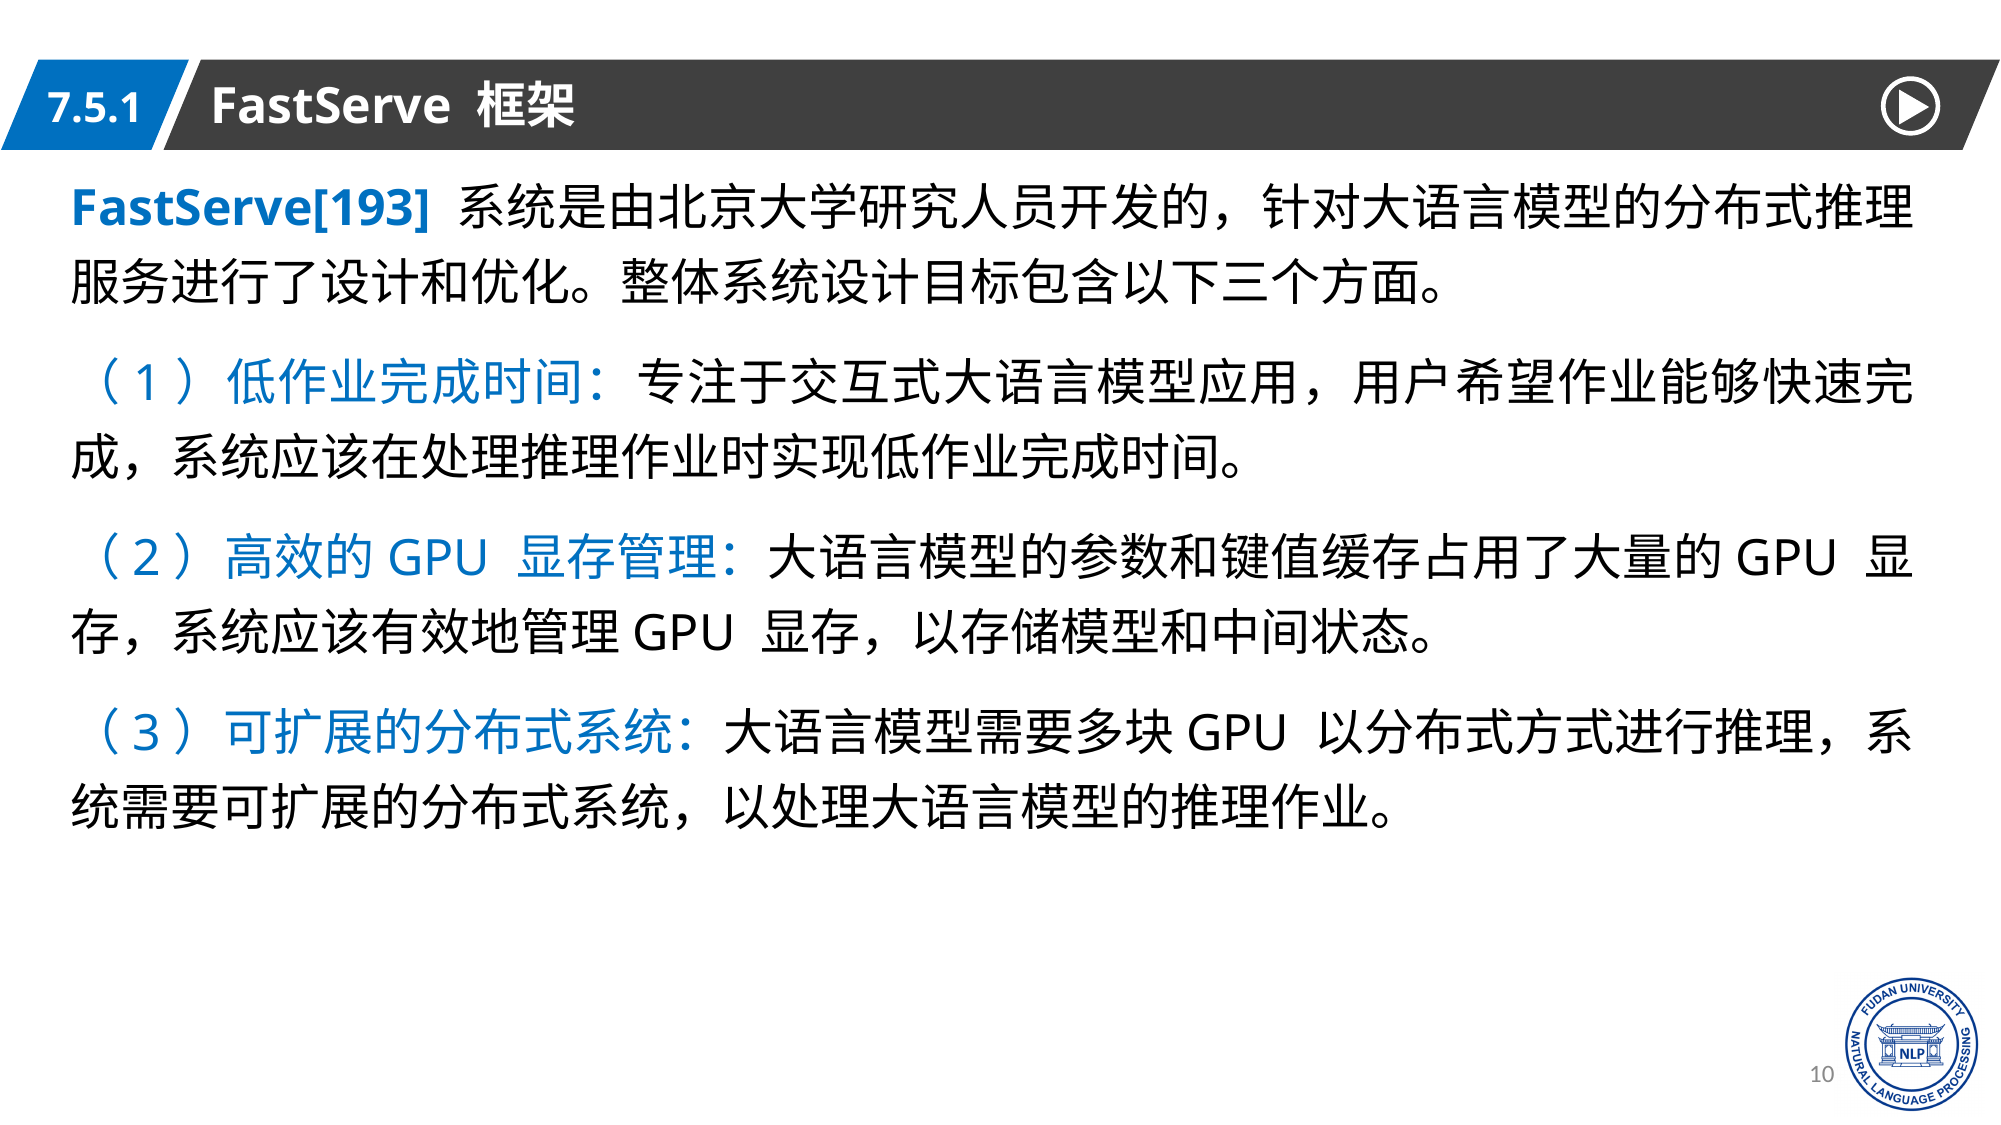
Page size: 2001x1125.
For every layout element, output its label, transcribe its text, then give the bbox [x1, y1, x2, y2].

text_box [32, 59, 189, 120]
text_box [1883, 78, 1939, 134]
text_box FastServe[193] 系统是由北京大学研究人员开发的，针对大语言模型的分布式推理服务进行了设计和优化。整体系统设计目标包含以下三个方面。 （1）低作业完成时间：专注于交互式大语言模型应用，用户希望作业能够快速完成，系统应该在处理推理作业时实现低作业完成时间。 （2）高效的GPU 显存管理：大语言模型的参数和键值缓存占用了大量的GPU 显存，系统应该有效地管理GPU 显存，以存储模型和中间状态。 （3）可扩展的分布式系统：大语言模型需要多块GPU 以分布式方式进行推理，系统需要可扩展的分布式系统，以处理大语言模型的推理作业。 [55, 153, 1930, 843]
picture [1834, 972, 1985, 1117]
text_box [1, 89, 157, 150]
text_box 7.5.1 [26, 73, 164, 138]
text_box FastServe 框架 [195, 66, 592, 142]
text_box [163, 59, 2000, 150]
slide_number 109 [1412, 1042, 1863, 1103]
